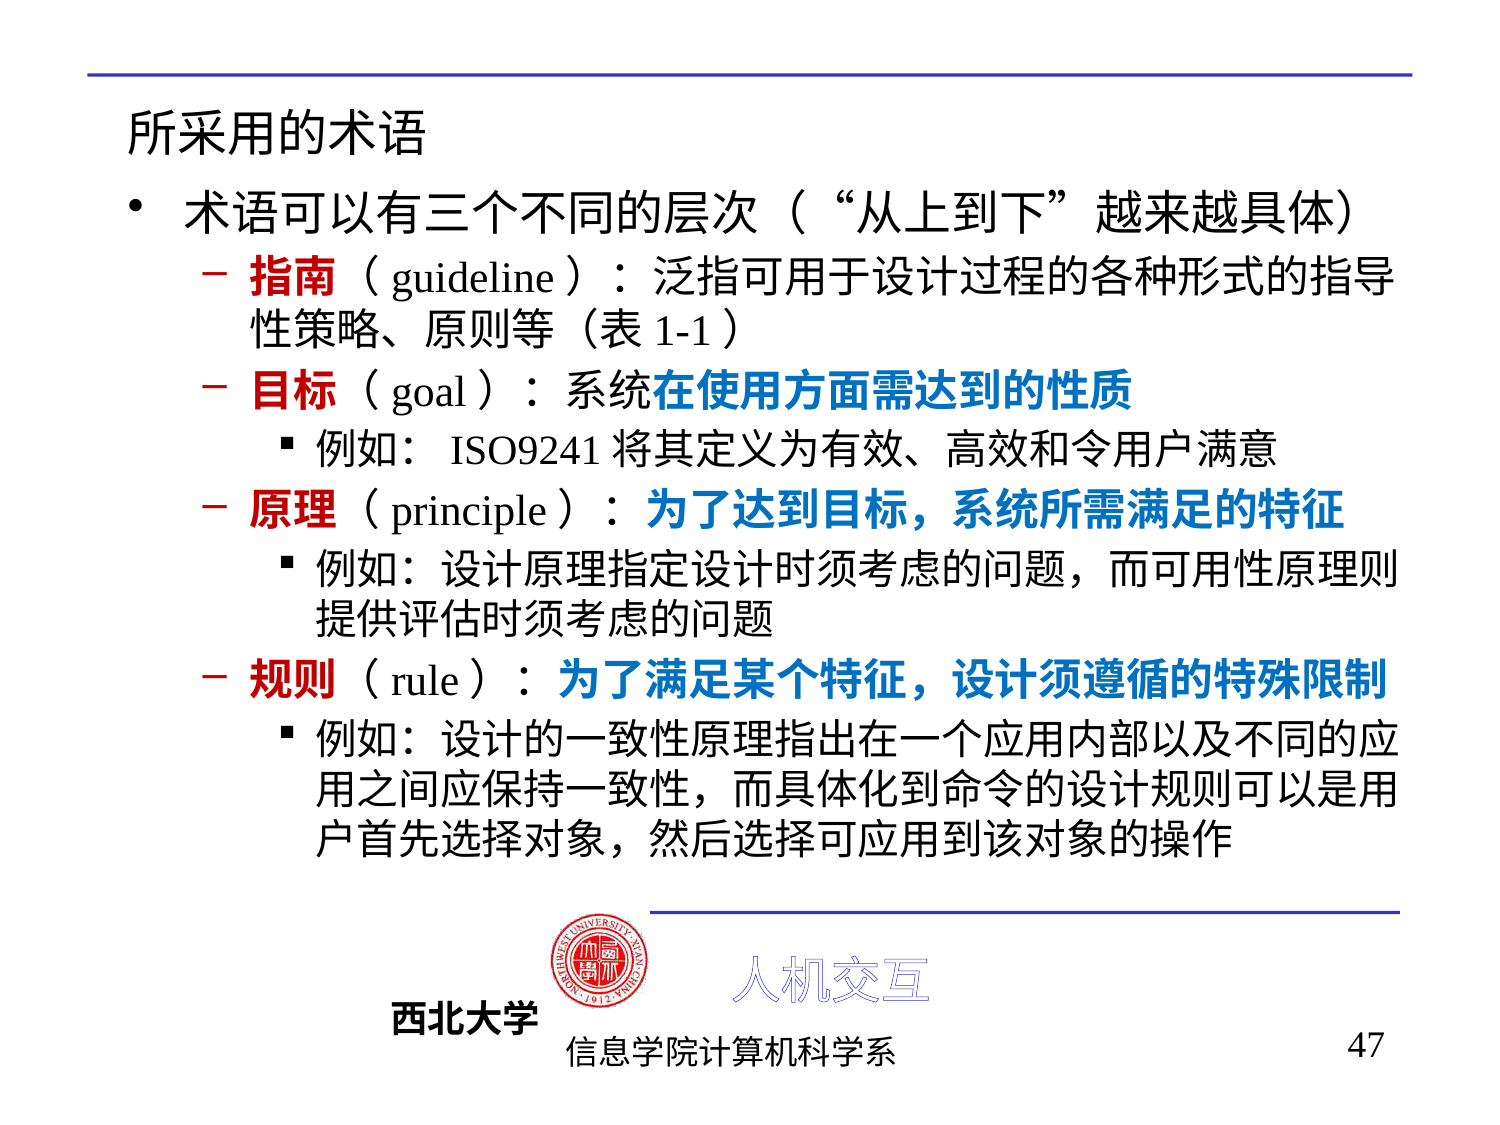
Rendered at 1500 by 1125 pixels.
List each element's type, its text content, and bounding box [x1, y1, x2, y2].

title 所采用的术语 [112, 87, 1388, 174]
slide_number 47 [1087, 1012, 1401, 1088]
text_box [160, 225, 337, 580]
list 术语可以有三个不同的层次（“从上到下”越来越具体） 指南（guideline）：泛指可用于设计过程的各种形式的指导性策略、原则等（表1-1） 目标（goal）：系统在使用方面需达到的性质 例如：ISO9241将其定义为有效、高效和令用户满意 原理（principle）：为了达到目标，系统所需满足的特征 例如：设计原理指定设计时须考虑的问题，而可用性原理则提供评估时须考虑的问题 规则（rule）：为了满足某个特征，设计须遵循的特殊限制 例如：设计的一致性原理指出在一个应用内部以及不同的应用之间应保持一致性，而具体化到命令的设计规则可以是用户首先选择对象，然后选择可应用到该对象的操作 [112, 174, 1430, 900]
